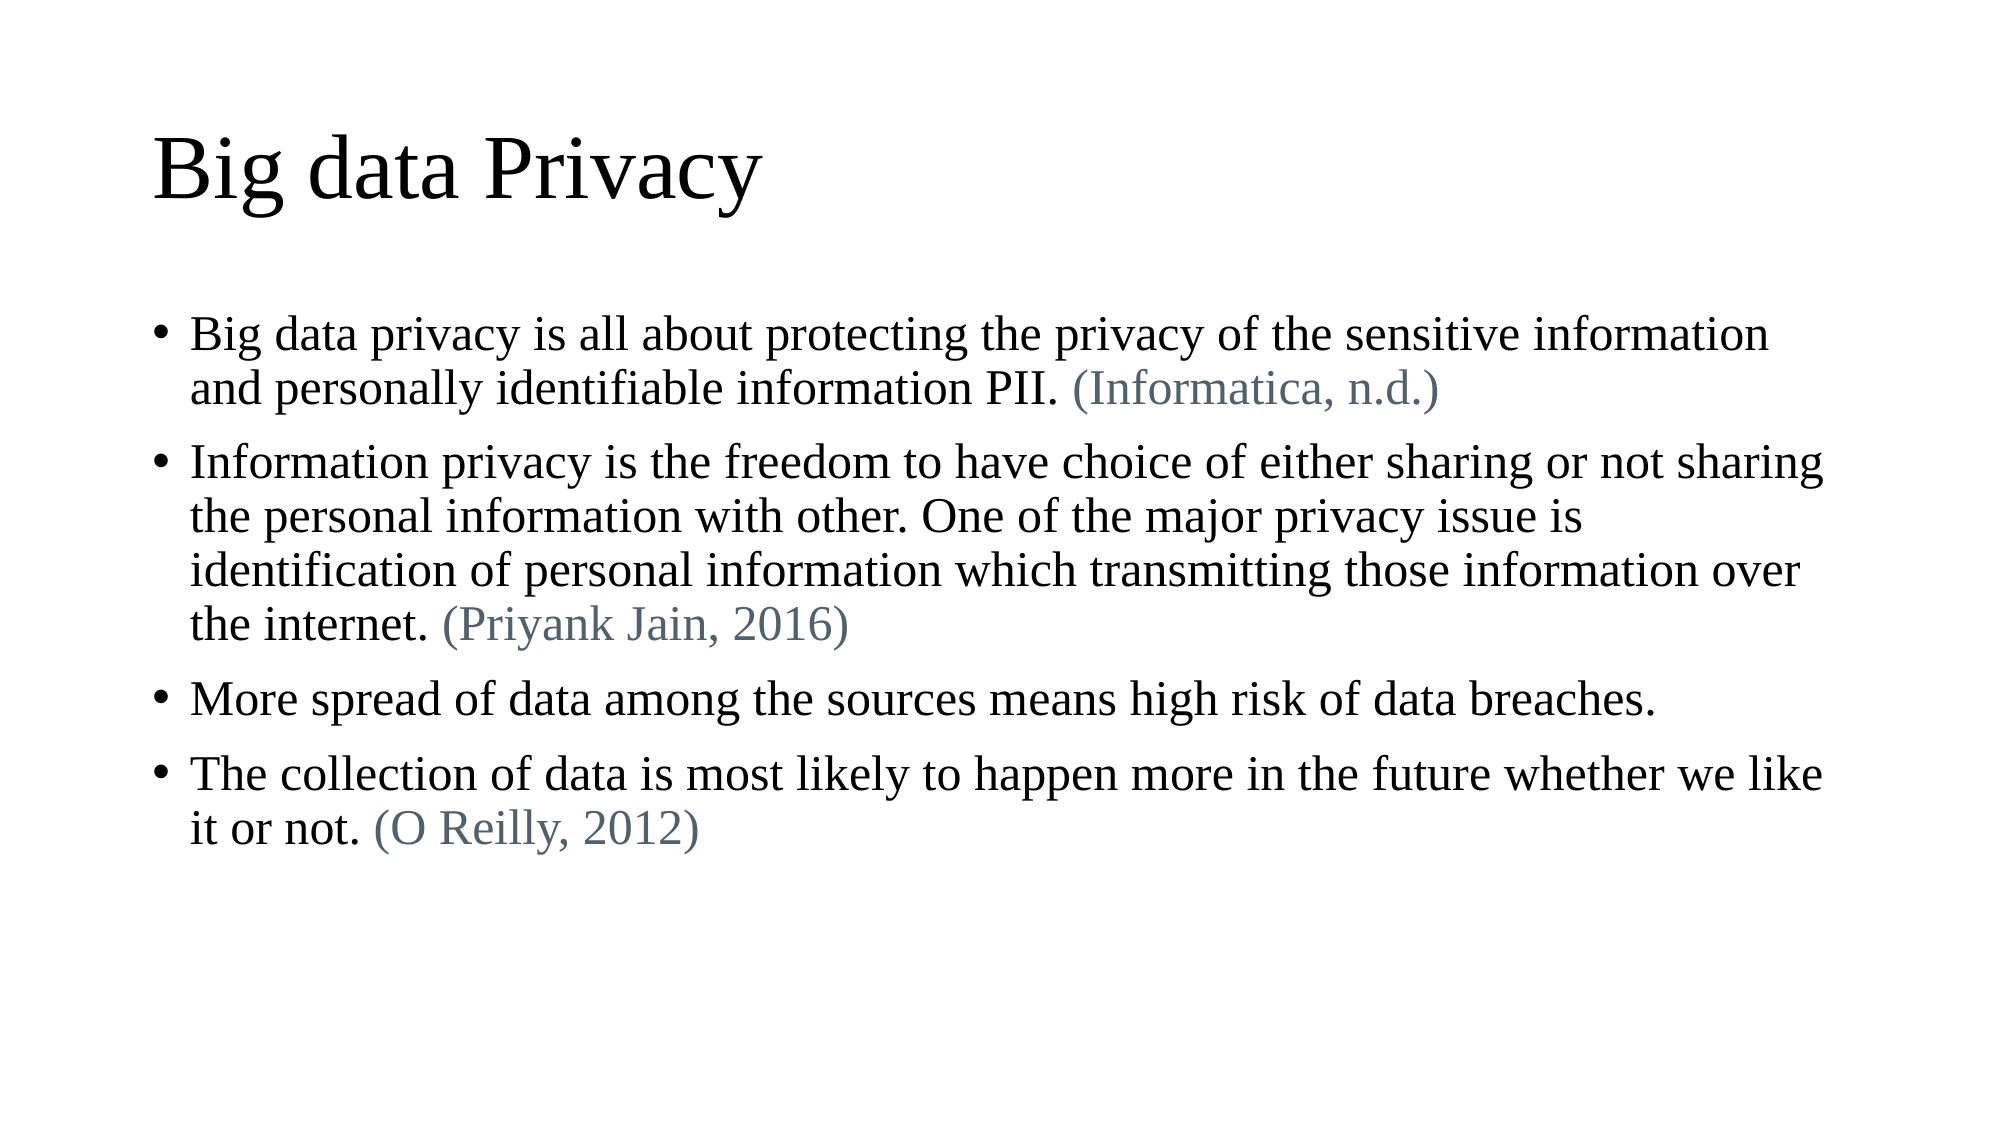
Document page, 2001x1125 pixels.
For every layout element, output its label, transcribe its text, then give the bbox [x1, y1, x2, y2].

title Big data Privacy [137, 59, 1863, 278]
list Big data privacy is all about protecting the privacy of the sensitive information and personally identifiable information PII. (Informatica, n.d.) Information privacy is the freedom to have choice of either sharing or not sharing the personal information with other. One of the major privacy issue is identification of personal information which transmitting those information over the internet. (Priyank Jain, 2016) More spread of data among the sources means high risk of data breaches. The collection of data is most likely to happen more in the future whether we like it or not. (O Reilly, 2012) [137, 299, 1863, 1014]
